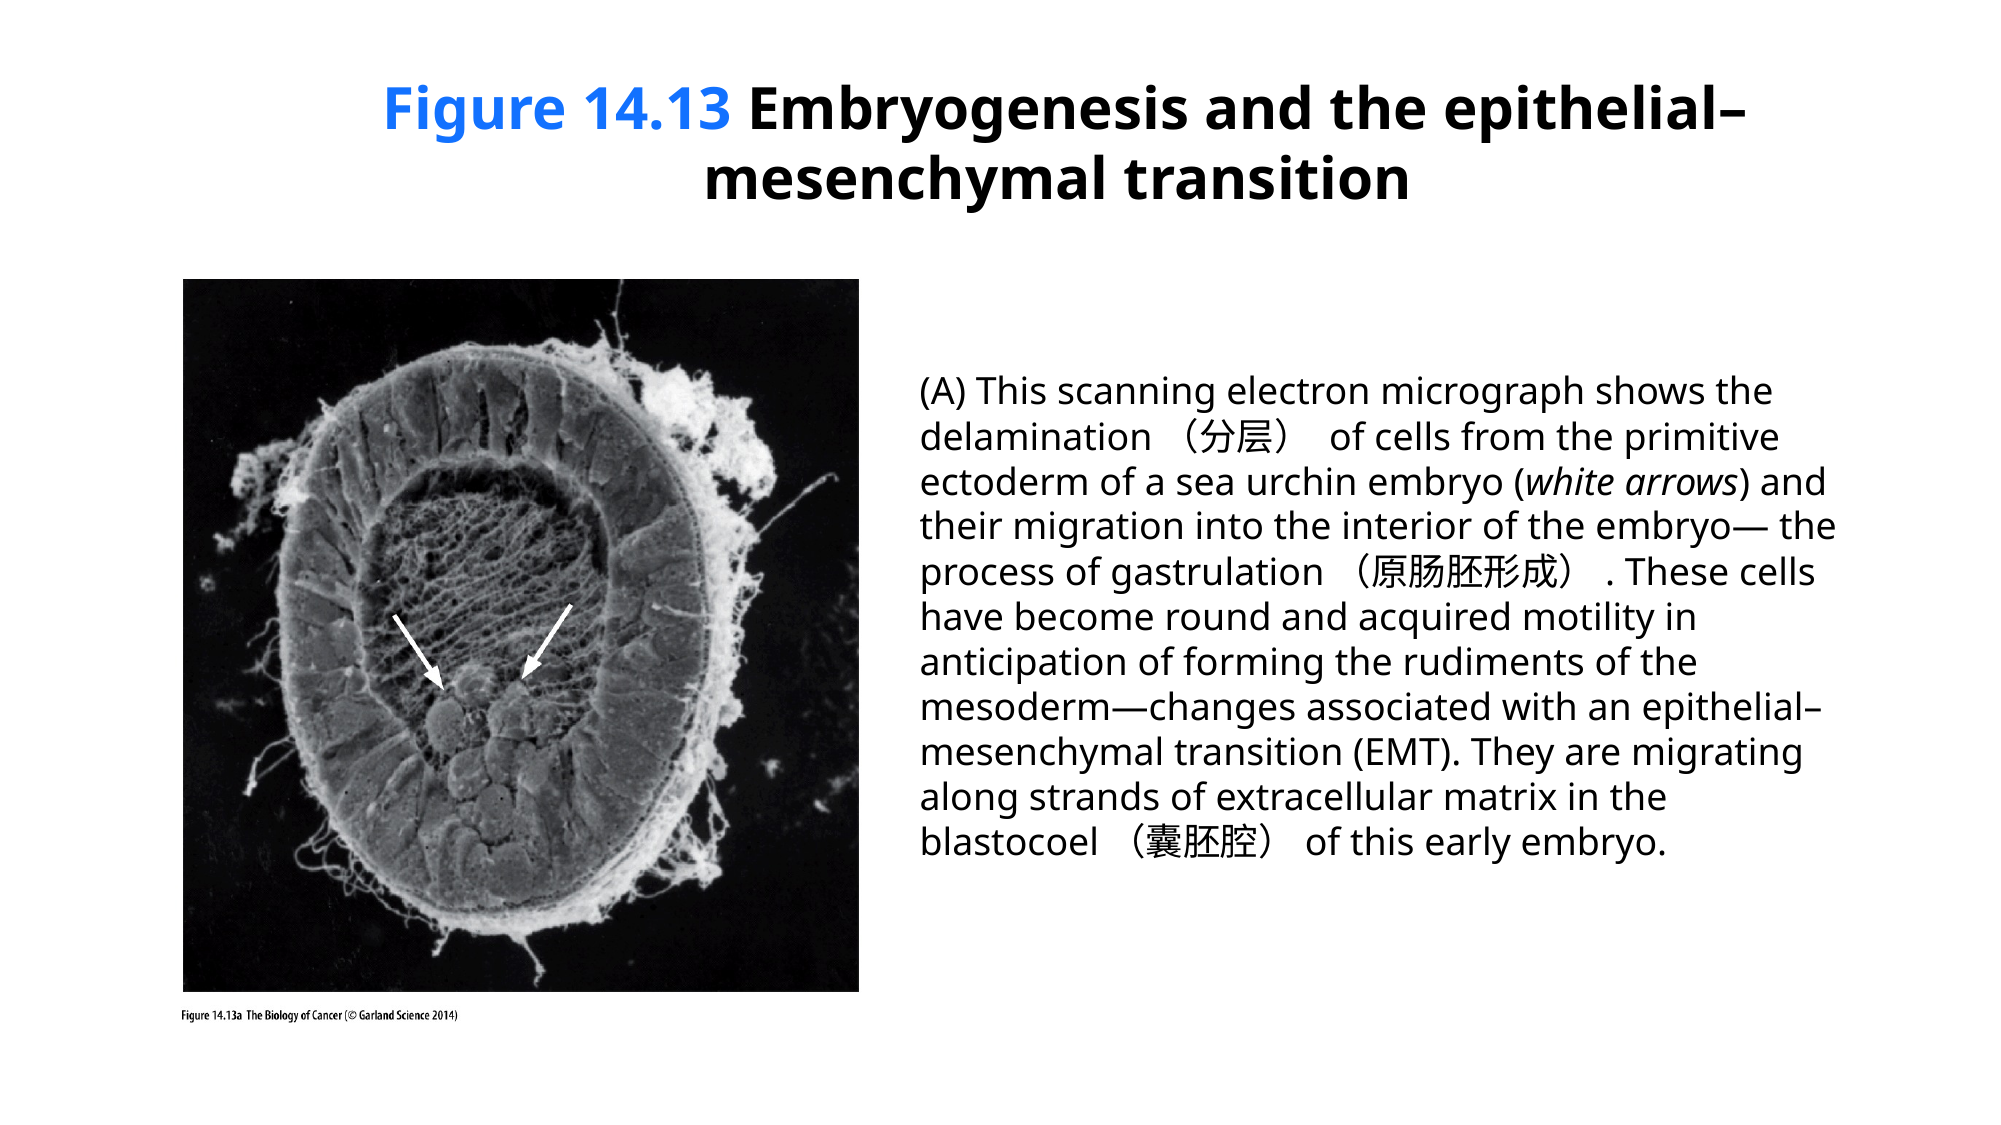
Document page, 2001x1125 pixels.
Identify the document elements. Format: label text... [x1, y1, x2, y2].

text_box Figure 14.13 Embryogenesis and the epithelial–mesenchymal transition [175, 63, 1956, 219]
picture [175, 271, 867, 1025]
text_box (A) This scanning electron micrograph shows the delamination（分层） of cells from the primitive ectoderm of a sea urchin embryo (white arrows) and their migration into the interior of the embryo— the process of gastrulation（原肠胚形成）. These cells have become round and acquired motility in anticipation of forming the rudiments of the mesoderm—changes associated with an epithelial–mesenchymal transition (EMT). They are migrating along strands of extracellular matrix in the blastocoel（囊胚腔）of this early embryo. [904, 360, 1890, 870]
